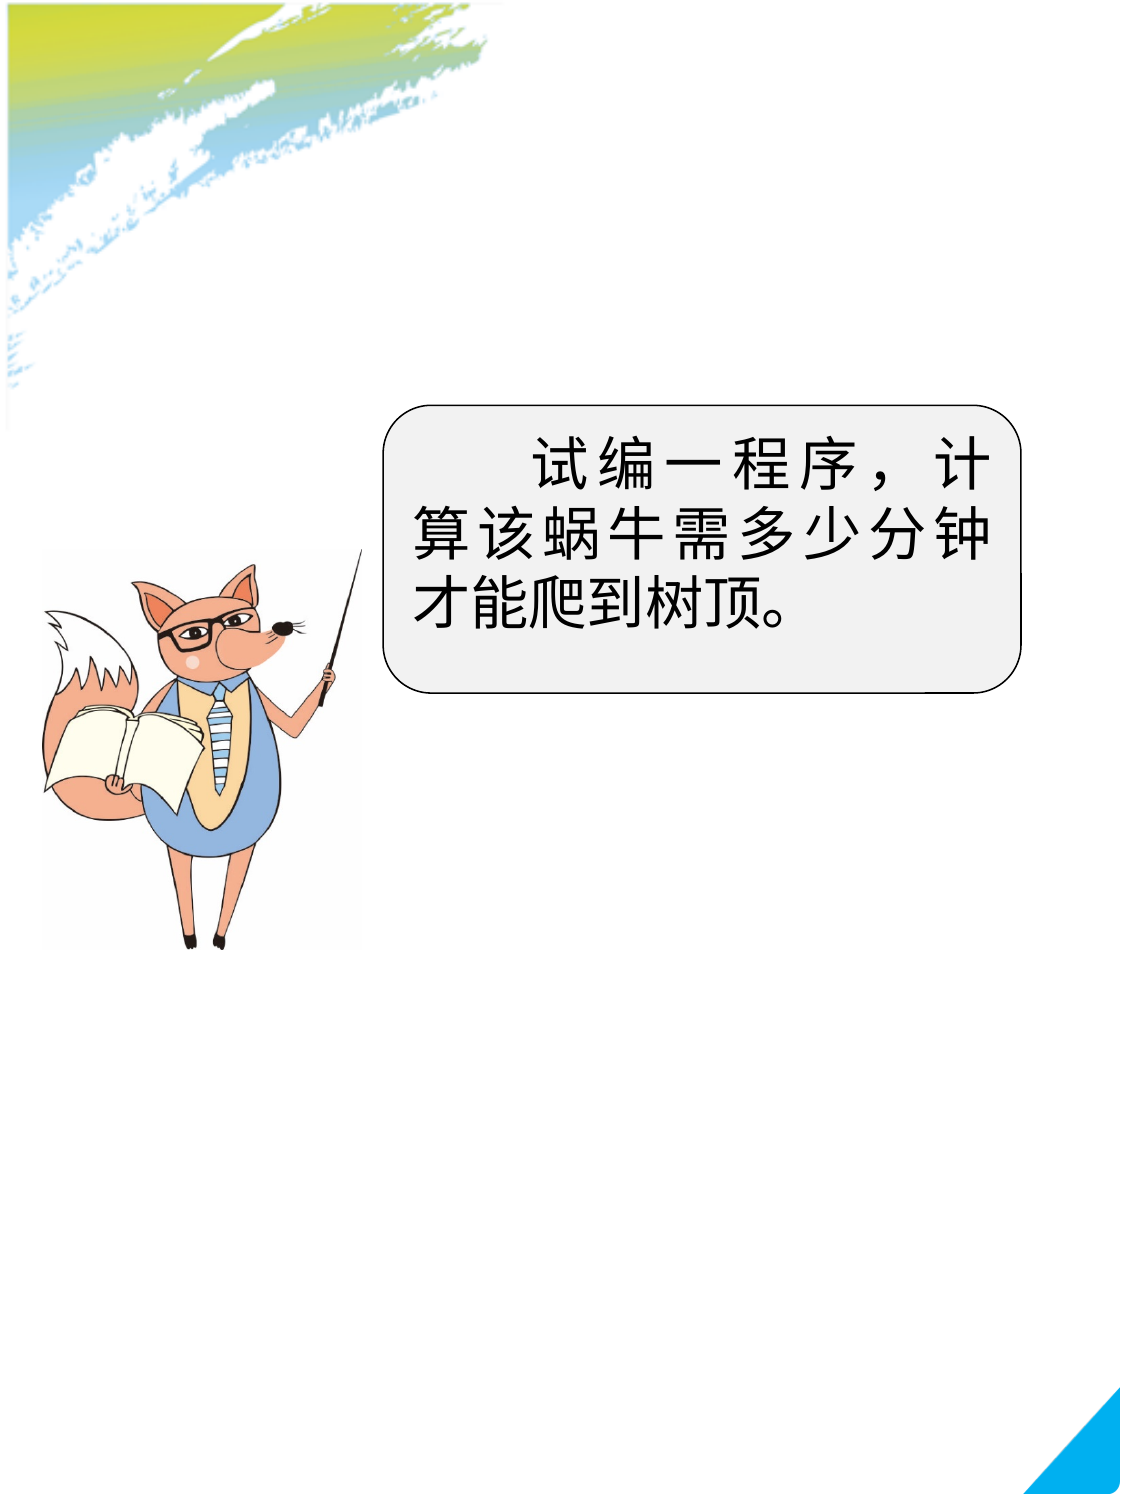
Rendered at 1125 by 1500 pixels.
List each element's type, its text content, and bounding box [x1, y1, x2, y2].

picture [1114, 1487, 1120, 1494]
picture [42, 549, 362, 950]
text_box 试编一程序，计算该蜗牛需多少分钟才能爬到树顶。 [383, 405, 1022, 694]
picture [1023, 1387, 1118, 1492]
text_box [0, 0, 521, 440]
